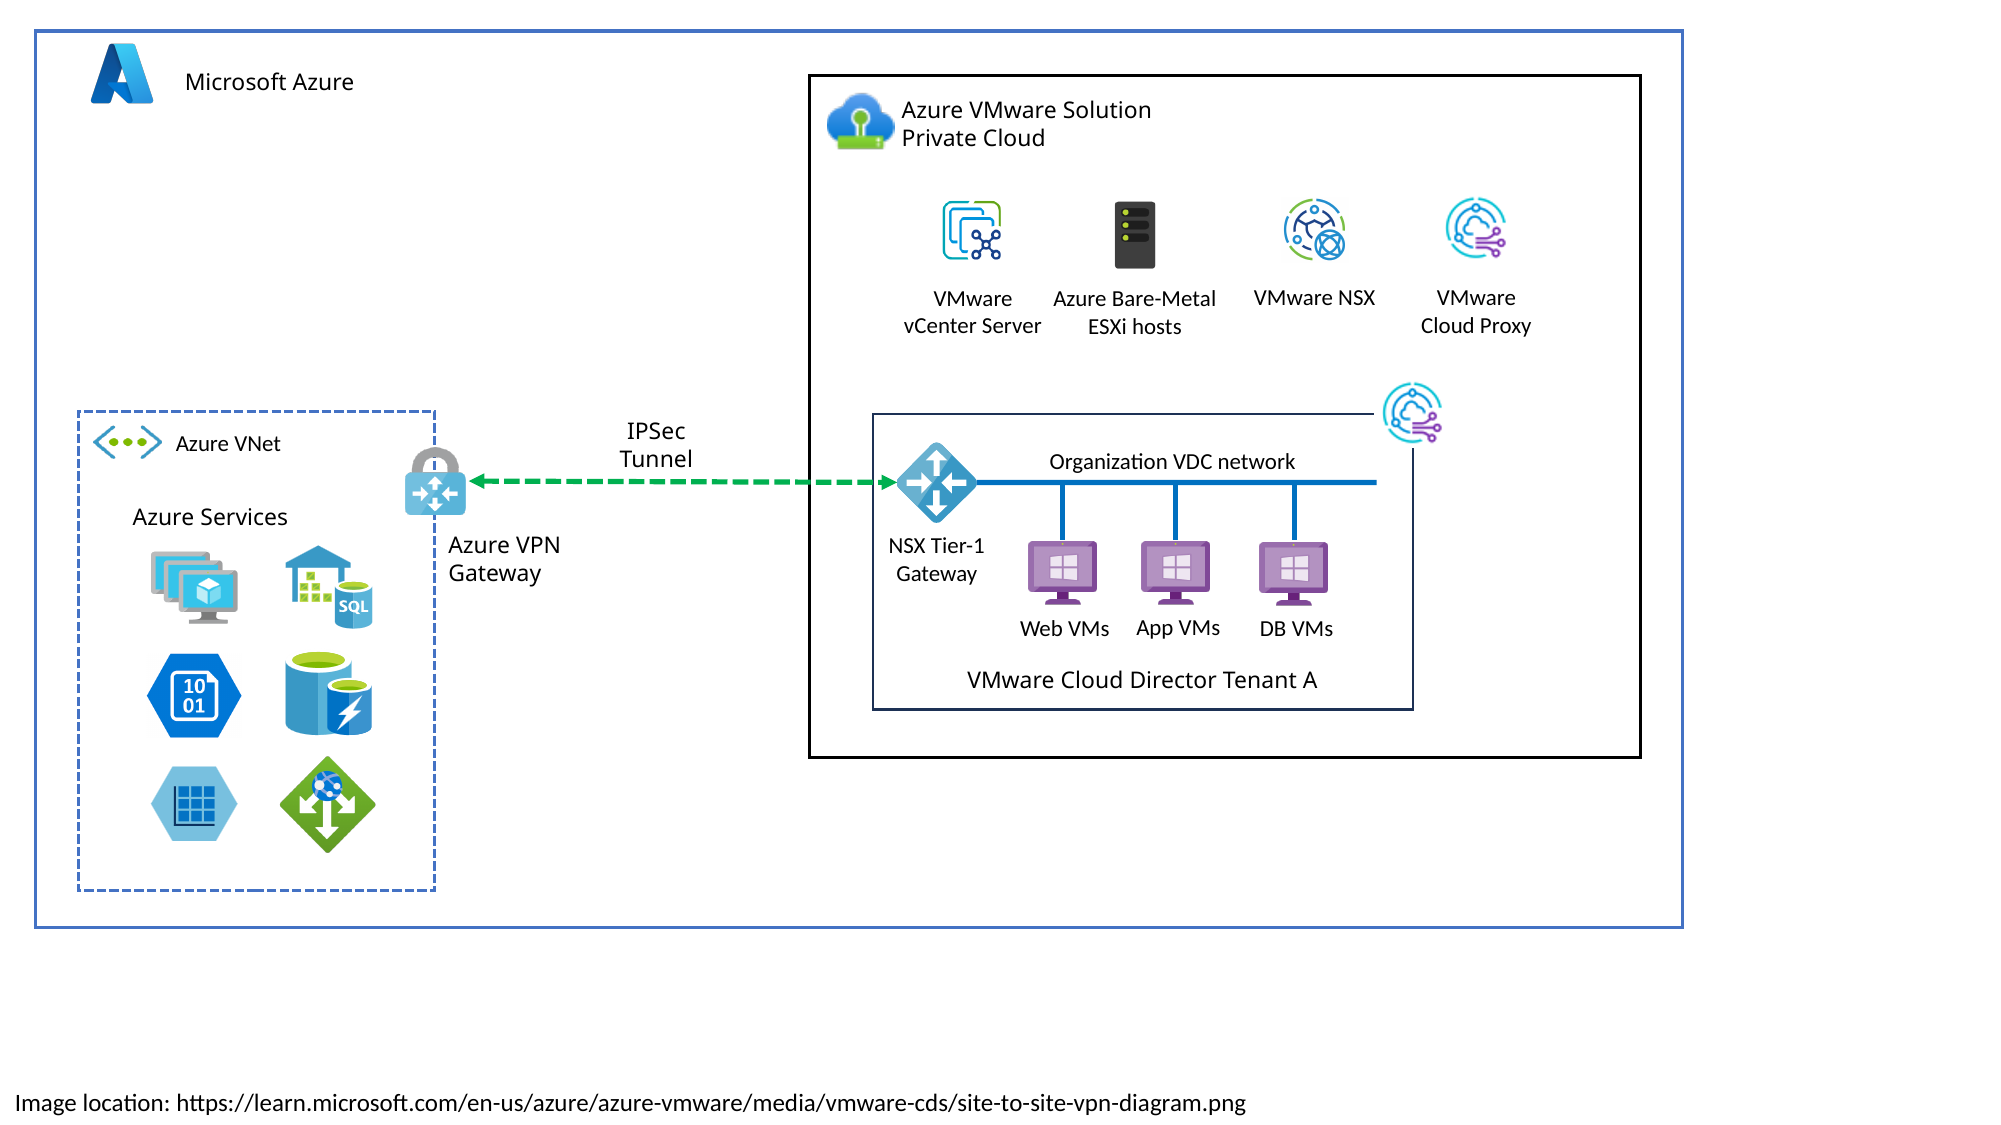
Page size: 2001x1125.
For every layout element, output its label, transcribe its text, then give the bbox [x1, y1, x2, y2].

text_box Image location: https://learn.microsoft.com/en-us/azure/azure-vmware/media/vmware-cds/site-to-site-vpn-diagram.png [0, 1079, 1885, 1125]
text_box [35, 30, 1683, 928]
